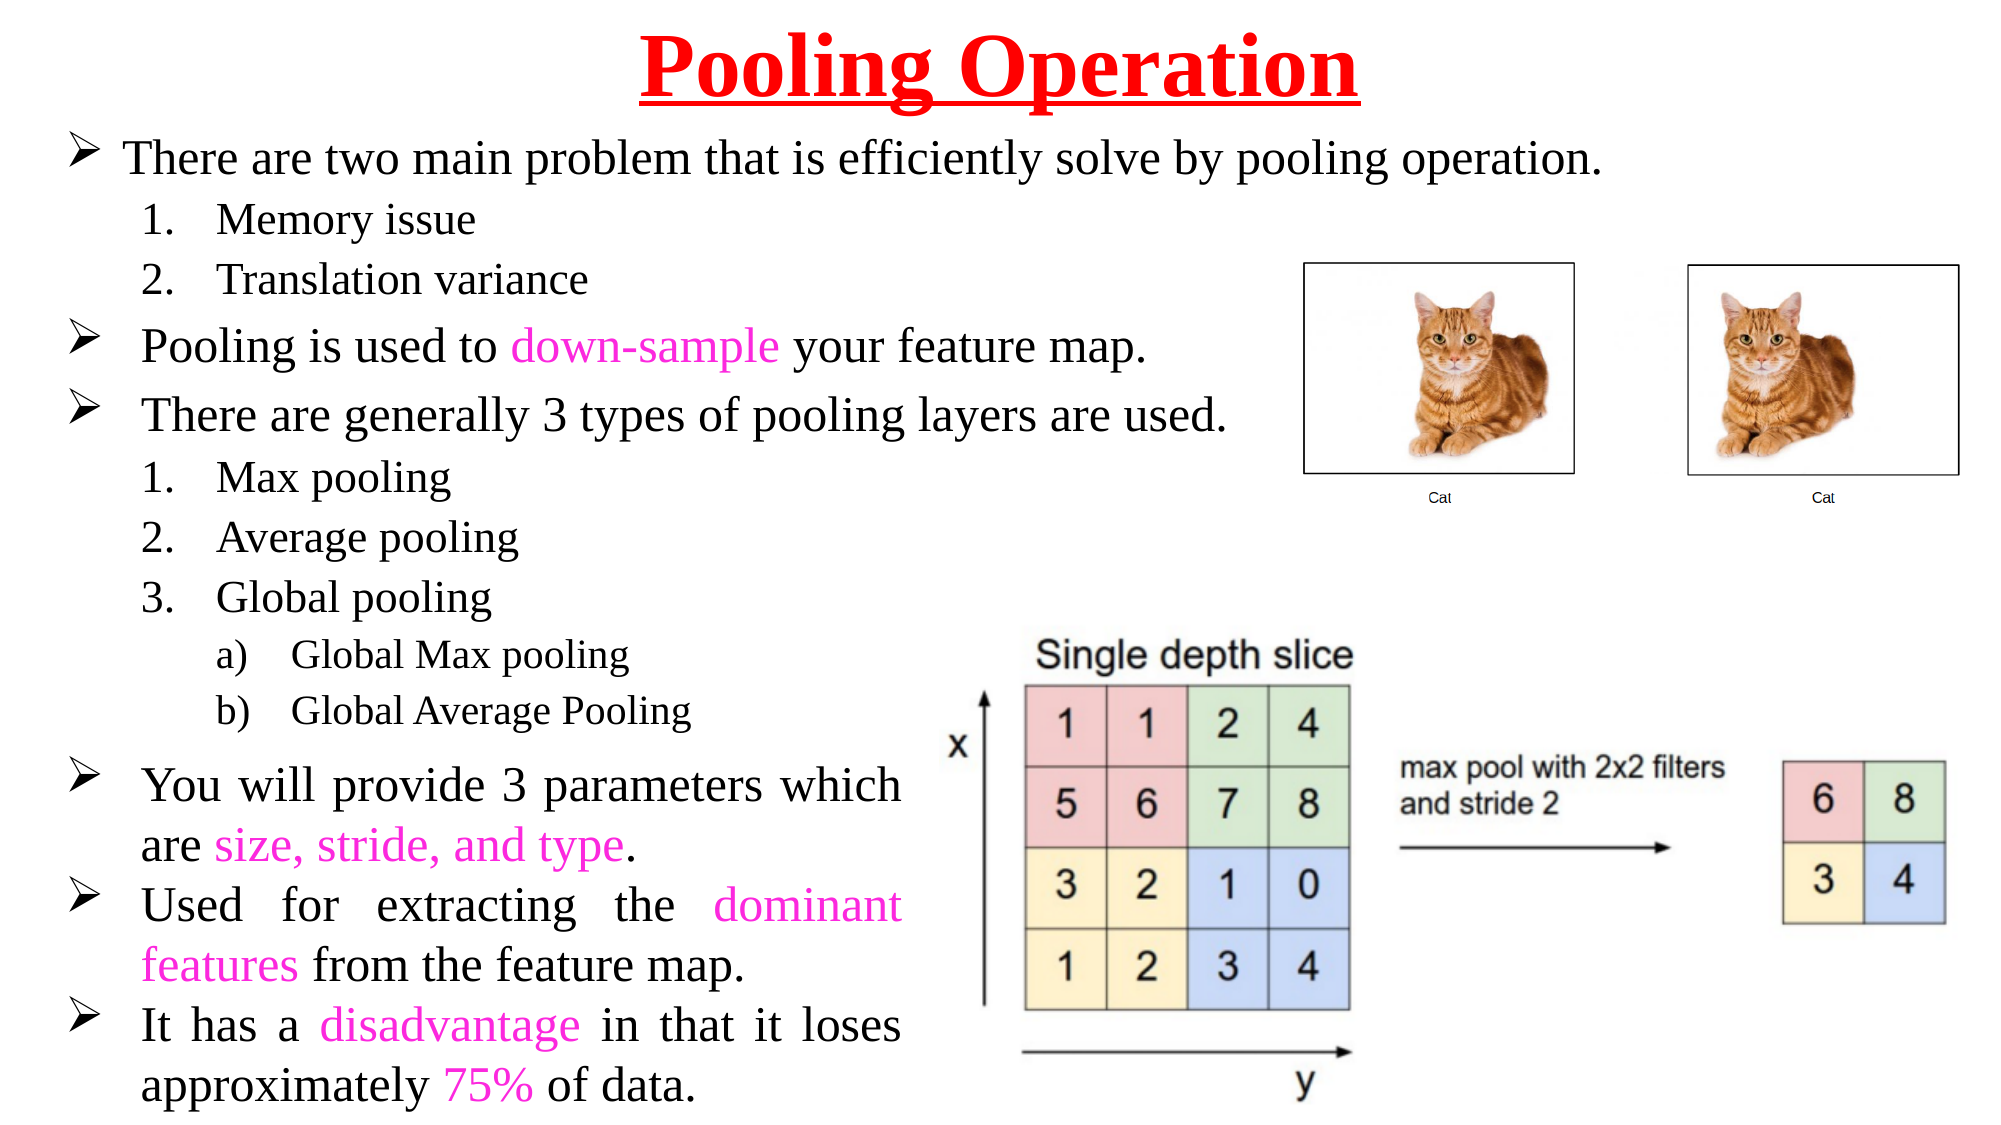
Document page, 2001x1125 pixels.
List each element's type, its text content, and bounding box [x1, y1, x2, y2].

text_box Pooling is used to down-sample your feature map. [50, 305, 1174, 381]
text_box There are generally 3 types of pooling layers are used. Max pooling Average pooling Global pooling Global Max pooling Global Average Pooling [50, 381, 1261, 744]
picture [939, 578, 2000, 1125]
subtitle There are two main problem that is efficiently solve by pooling operation. Memory issue Translation variance [50, 123, 1950, 329]
title Pooling Operation [249, 6, 1750, 123]
picture [1275, 236, 1986, 526]
text_box You will provide 3 parameters which are size, stride, and type. Used for extracting the dominant features from the feature map. It has a disadvantage in that it loses approximately 75% of data. [50, 743, 918, 1119]
